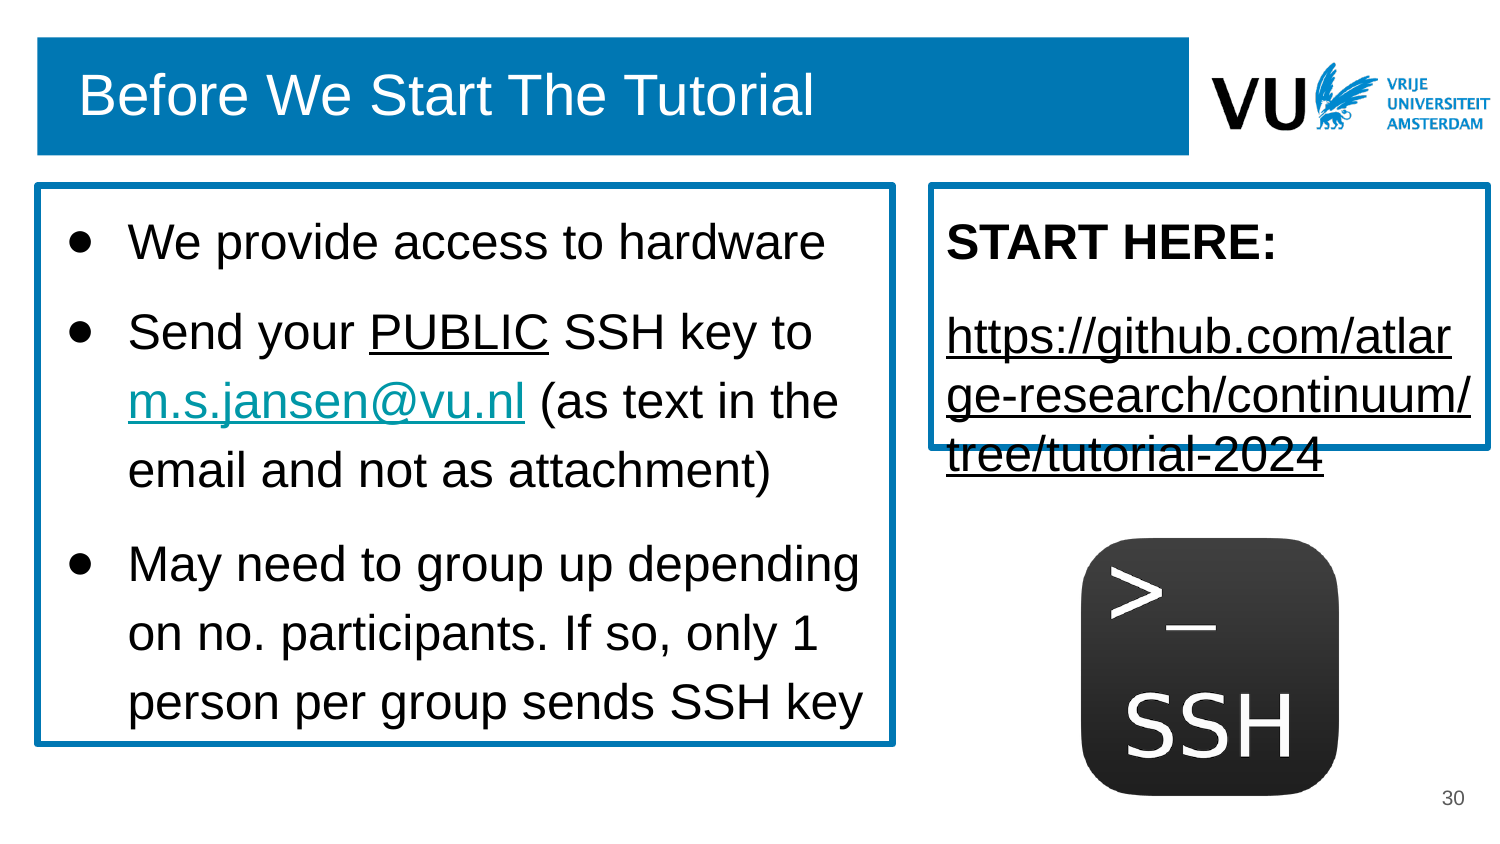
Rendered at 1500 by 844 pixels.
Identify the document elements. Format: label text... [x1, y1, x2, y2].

text_box We provide access to hardware Send your PUBLIC SSH key to m.s.jansen@vu.nl (as text in the email and not as attachment) May need to group up depending on no. participants. If so, only 1 person per group sends SSH key [37, 185, 893, 745]
text_box Before We Start The Tutorial [37, 37, 1189, 156]
text_box START HERE: https://github.com/atlarge-research/continuum/tree/tutorial-2024 [930, 185, 1489, 448]
slide_number ‹#› [1389, 764, 1480, 830]
picture [1062, 519, 1357, 814]
picture [1209, 59, 1494, 134]
